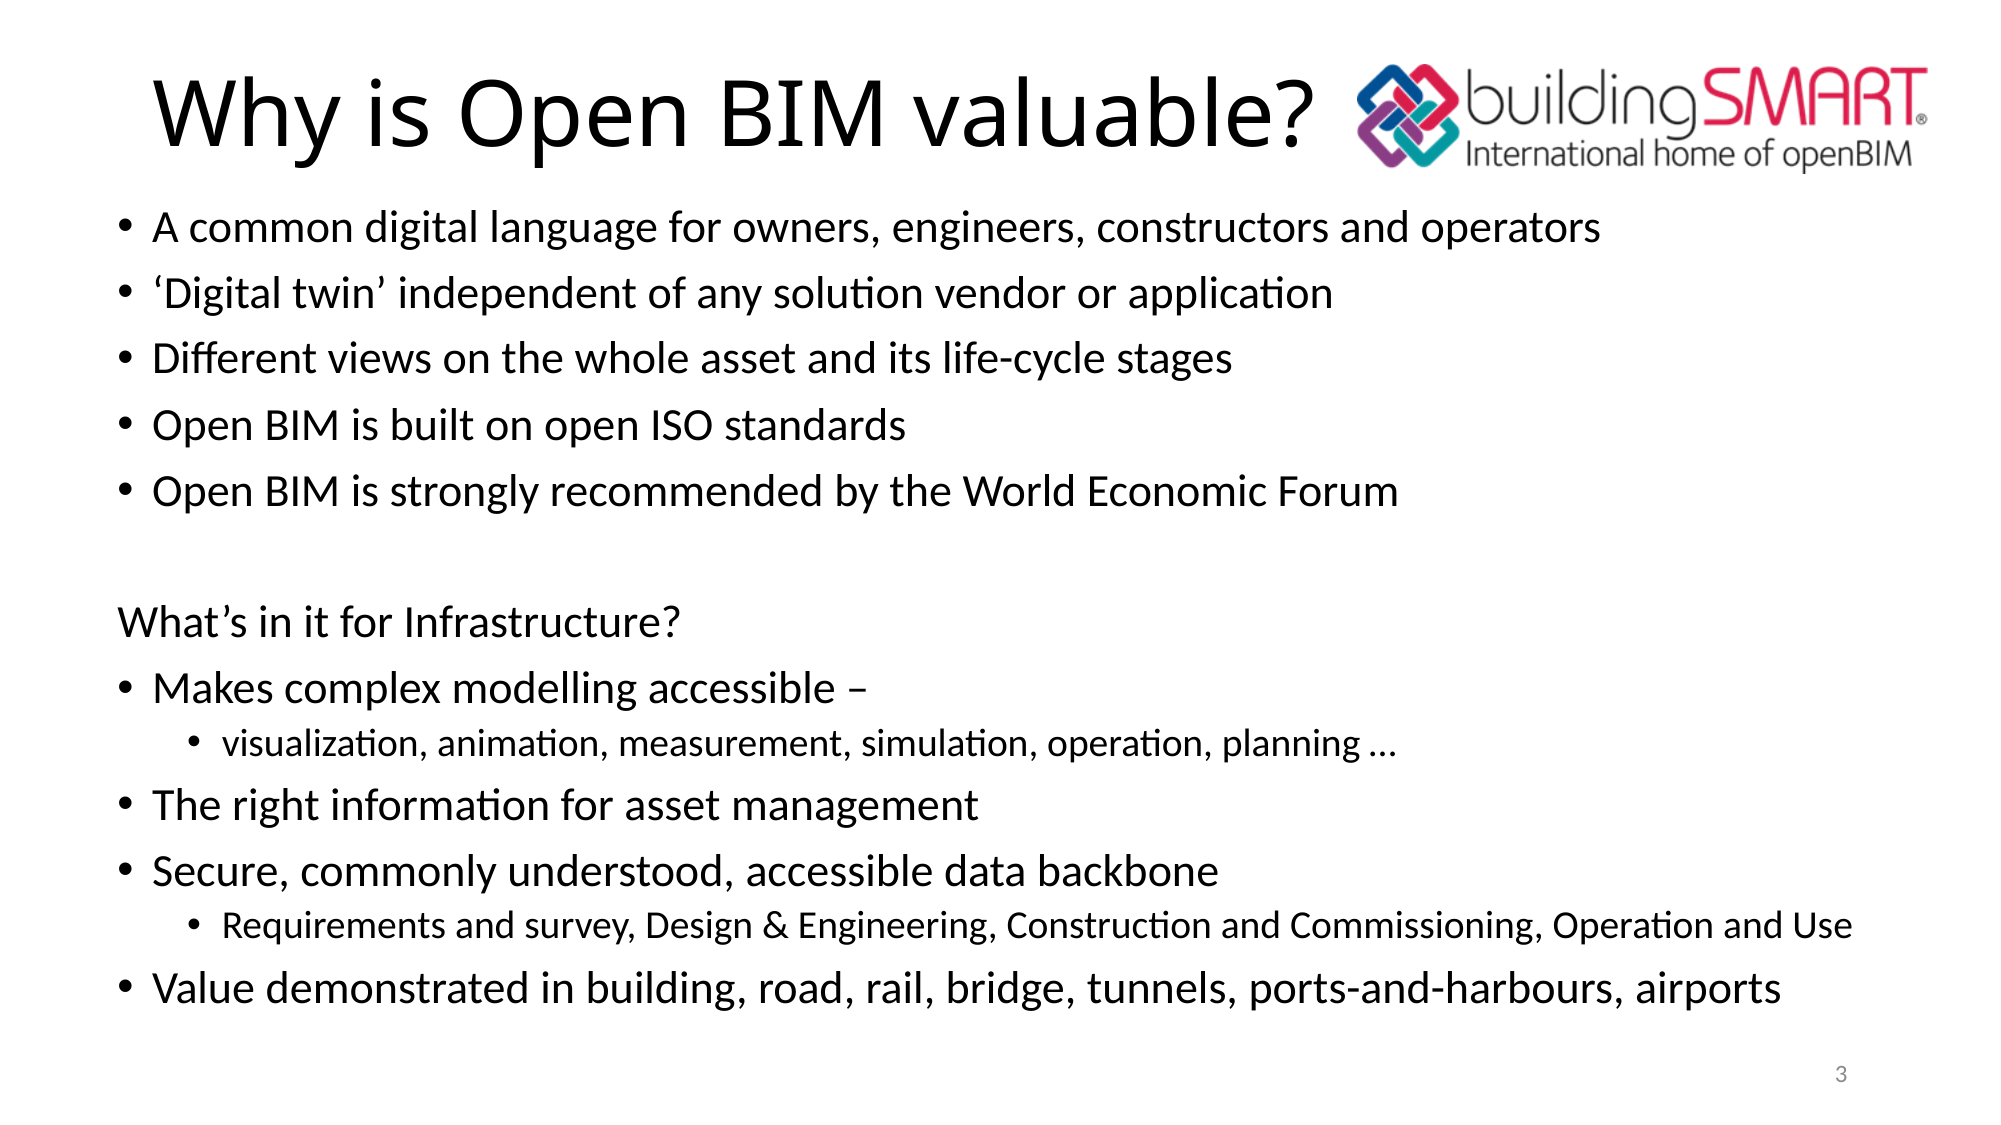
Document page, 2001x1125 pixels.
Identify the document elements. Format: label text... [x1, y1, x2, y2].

picture [1357, 64, 1928, 174]
title Why is Open BIM valuable? [137, 59, 1863, 174]
slide_number 3 [1412, 1042, 1863, 1103]
list A common digital language for owners, engineers, constructors and operators ‘Digital twin’ independent of any solution vendor or application Different views on the whole asset and its life-cycle stages Open BIM is built on open ISO standards Open BIM is strongly recommended by the World Economic Forum What’s in it for Infrastructure? Makes complex modelling accessible – visualization, animation, measurement, simulation, operation, planning … The right information for asset management Secure, commonly understood, accessible data backbone Requirements and survey, Design & Engineering, Construction and Commissioning, Operation and Use Value demonstrated in building, road, rail, bridge, tunnels, ports-and-harbours, airports [102, 195, 1961, 1022]
